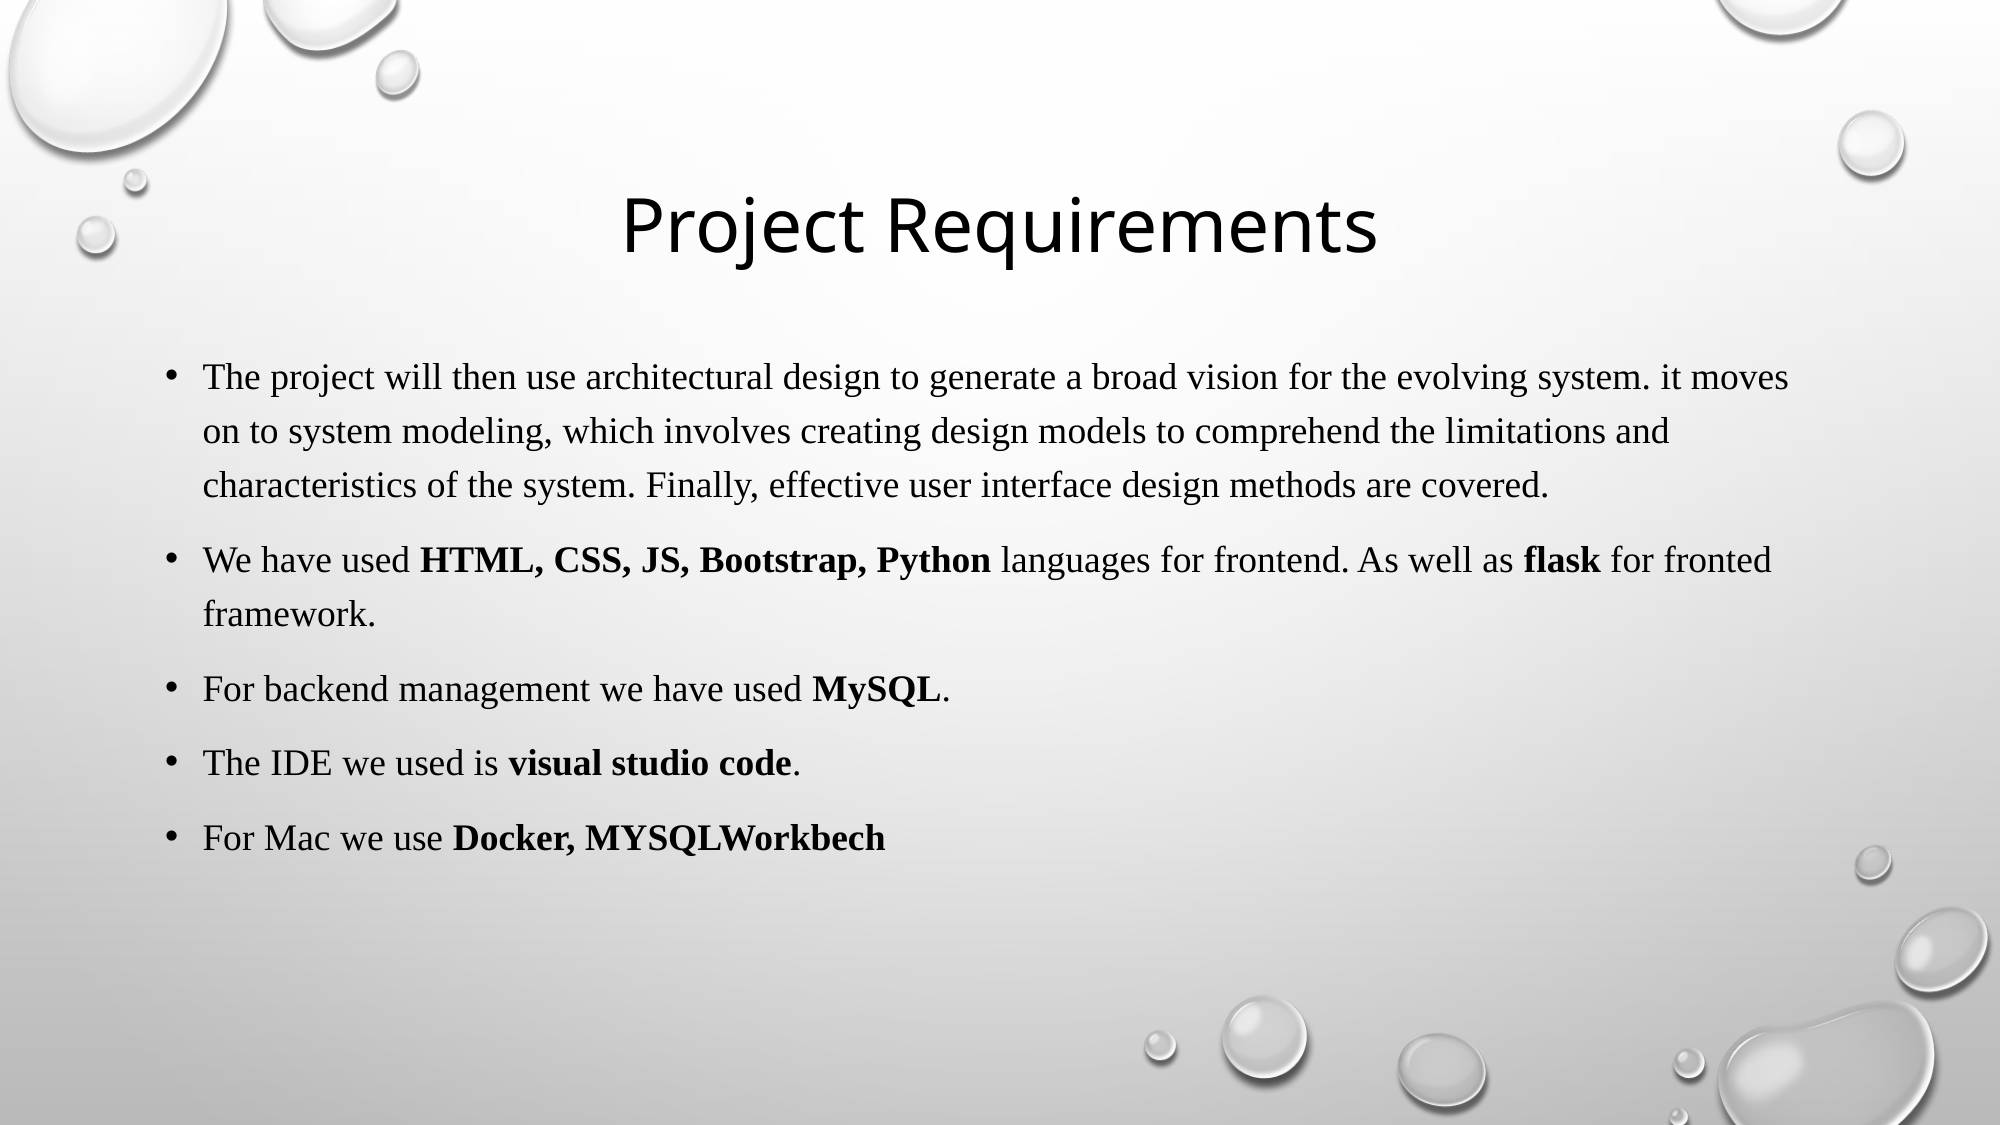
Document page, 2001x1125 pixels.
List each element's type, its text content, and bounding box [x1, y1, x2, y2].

picture [0, 0, 2000, 1125]
list The project will then use architectural design to generate a broad vision for the evolving system. it moves on to system modeling, which involves creating design models to comprehend the limitations and characteristics of the system. Finally, effective user interface design methods are covered. We have used HTML, CSS, JS, Bootstrap, Python languages for frontend. As well as flask for fronted framework. For backend management we have used MySQL. The IDE we used is visual studio code. For Mac we use Docker, MYSQLWorkbech [149, 360, 1850, 898]
title Project Requirements [149, 97, 1851, 360]
